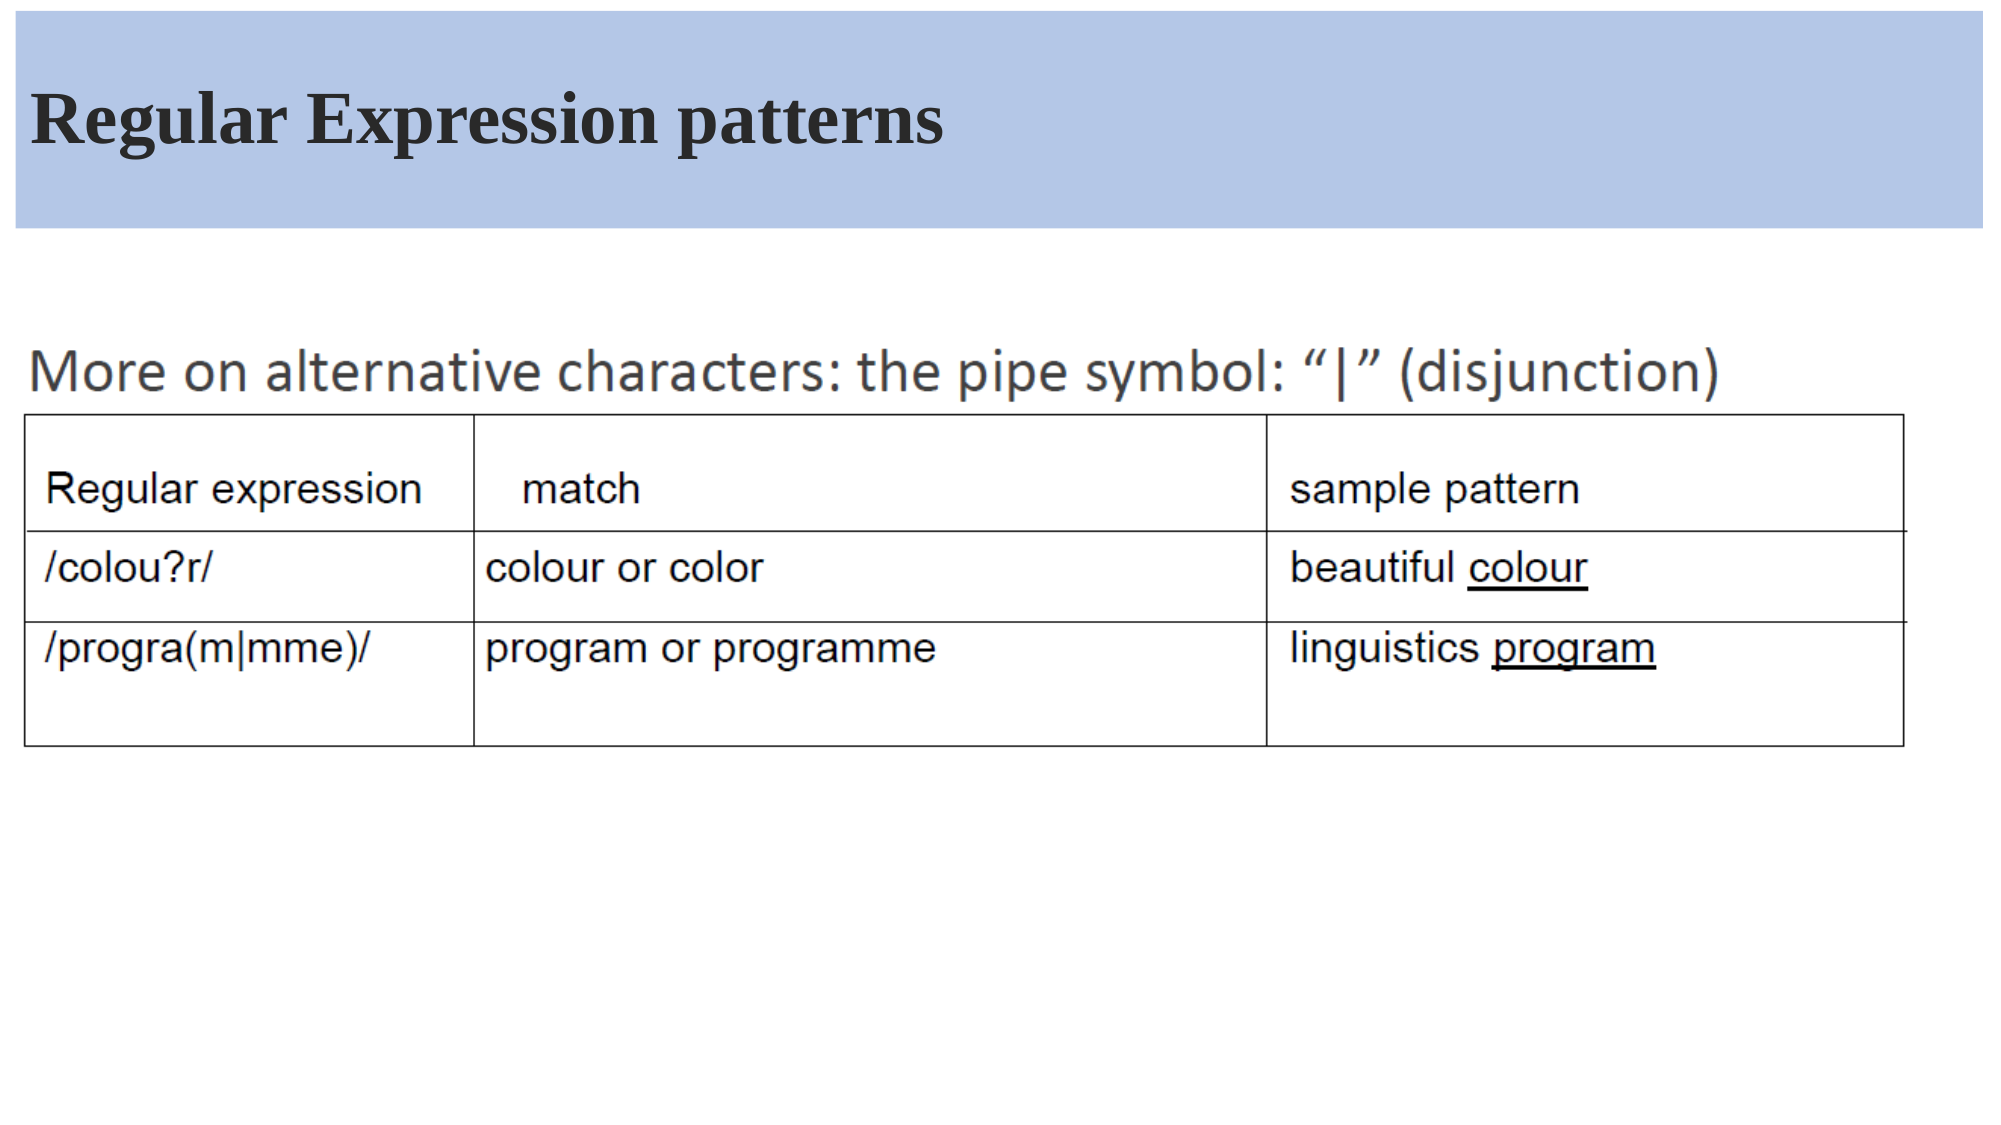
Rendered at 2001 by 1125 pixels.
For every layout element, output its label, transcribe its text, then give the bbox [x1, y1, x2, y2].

title Regular Expression patterns [15, 10, 1983, 229]
picture [0, 340, 2000, 785]
